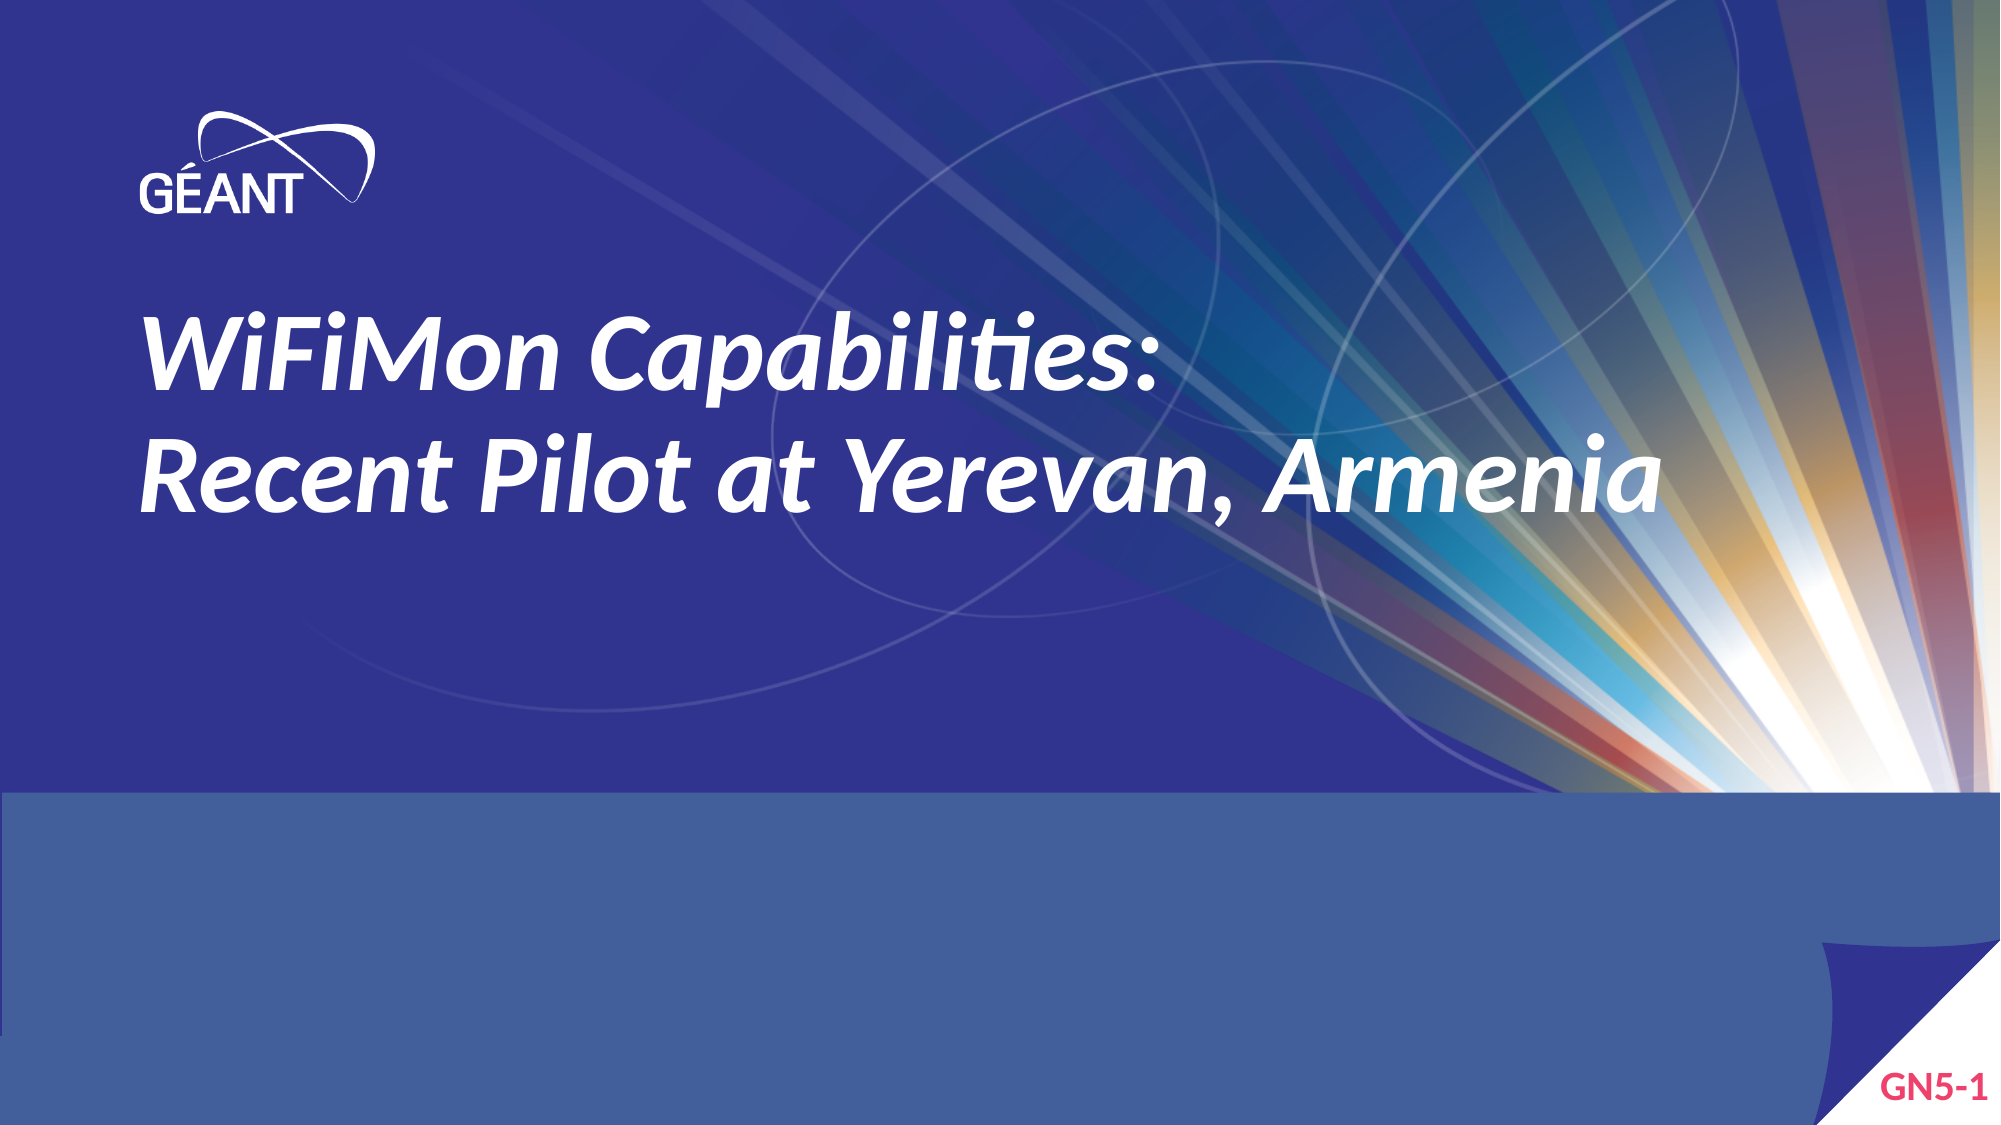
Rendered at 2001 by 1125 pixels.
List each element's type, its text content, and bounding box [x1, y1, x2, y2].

picture [116, 0, 2000, 792]
slide_number [1906, 1066, 2000, 1120]
title WiFiMon Capabilities: Recent Pilot at Yerevan, Armenia [122, 379, 1746, 451]
